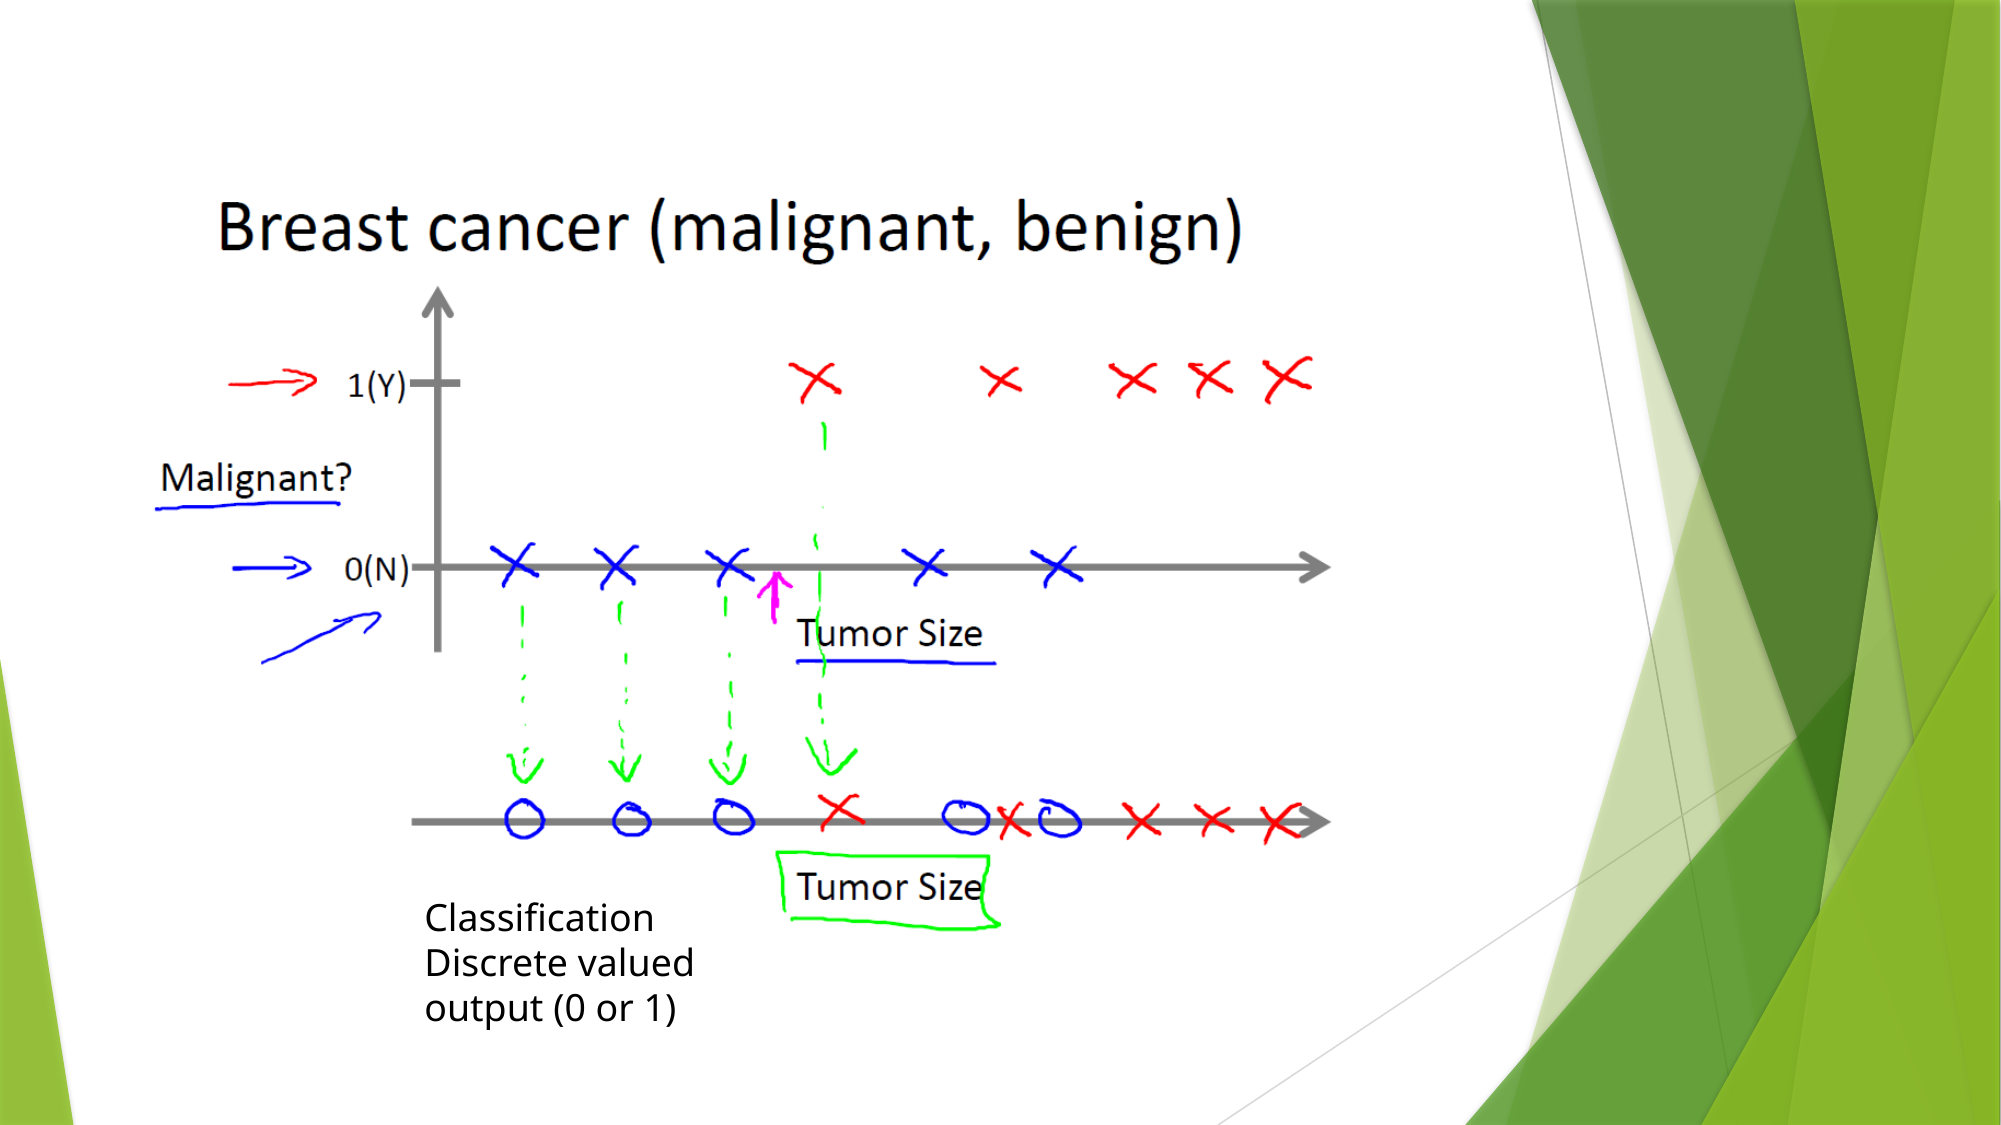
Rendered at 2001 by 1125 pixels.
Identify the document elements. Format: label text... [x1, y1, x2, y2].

text_box Classification Discrete valued output (0 or 1) [409, 886, 1410, 1037]
picture [131, 188, 1360, 935]
